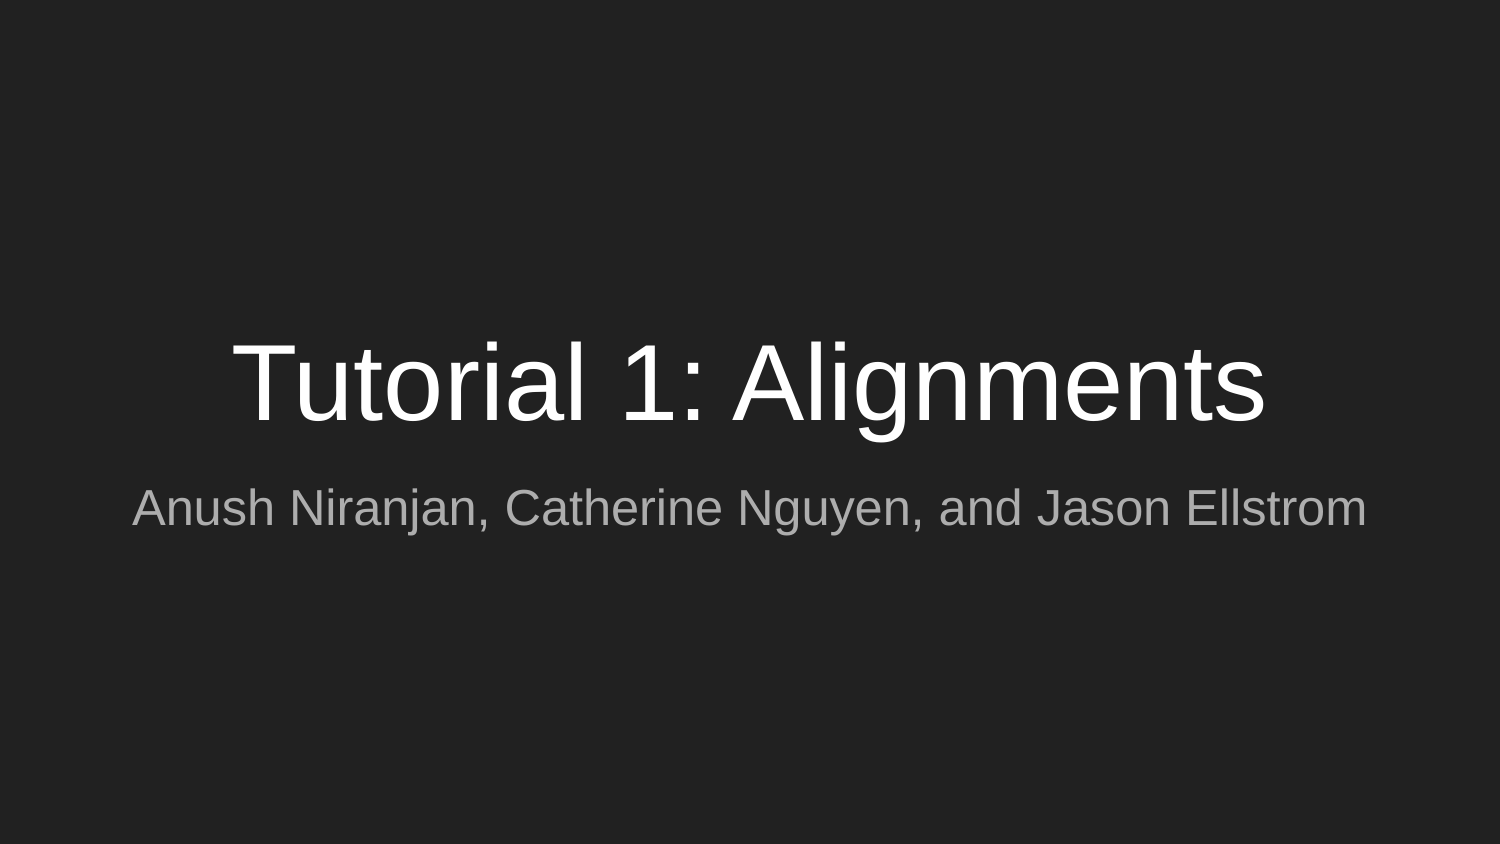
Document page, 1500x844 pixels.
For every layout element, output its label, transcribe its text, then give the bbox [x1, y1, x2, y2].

subtitle Anush Niranjan, Catherine Nguyen, and Jason Ellstrom [51, 464, 1449, 595]
title Tutorial 1: Alignments [51, 122, 1449, 459]
